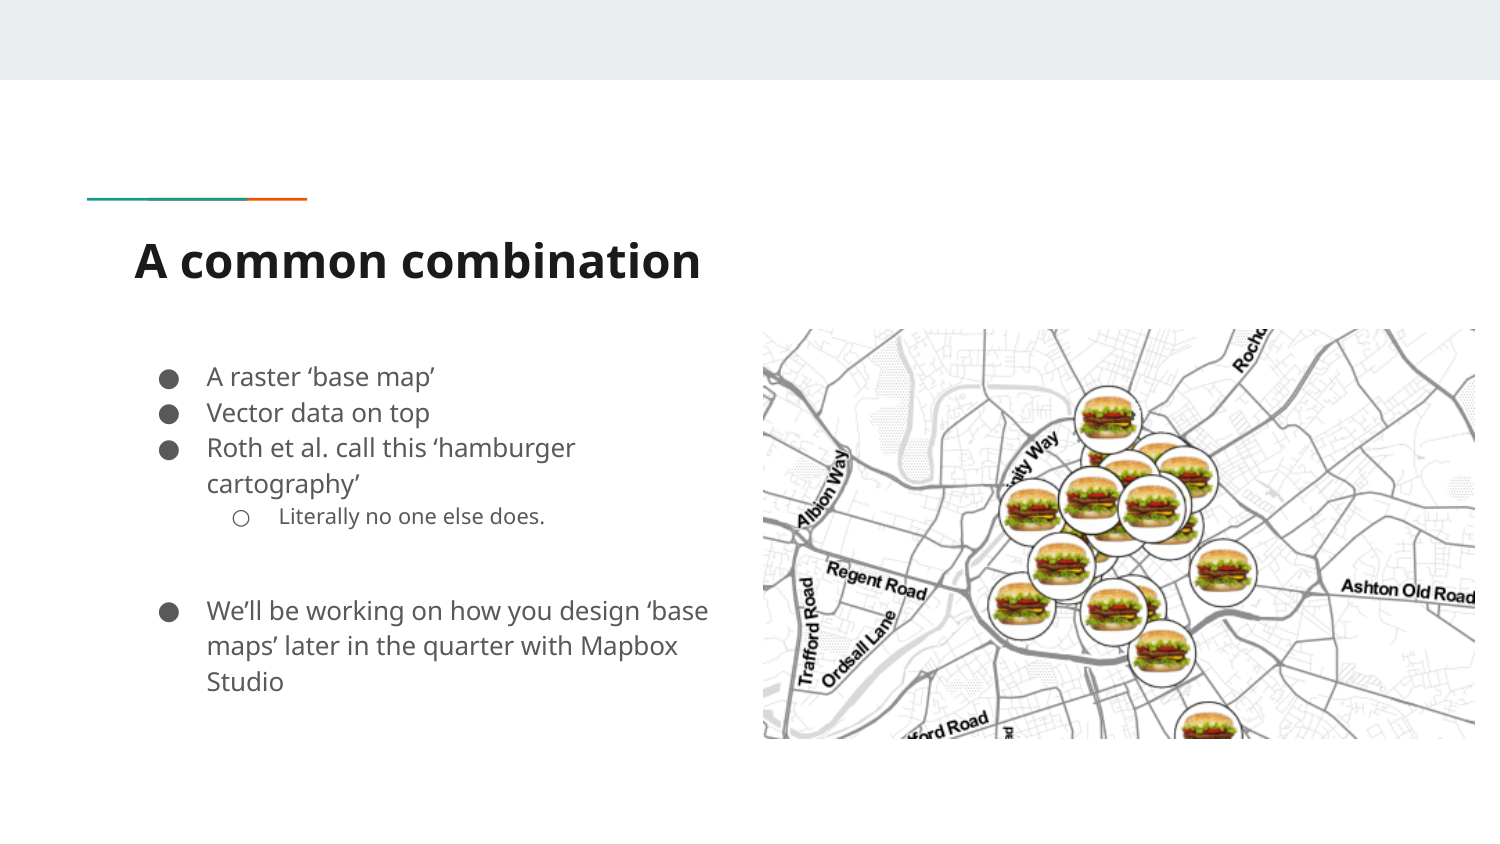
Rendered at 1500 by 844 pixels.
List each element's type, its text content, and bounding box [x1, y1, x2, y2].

picture [763, 328, 1476, 739]
list A raster ‘base map’ Vector data on top Roth et al. call this ‘hamburger cartography’ Literally no one else does. We’ll be working on how you design ‘base maps’ later in the quarter with Mapbox Studio [119, 341, 739, 712]
title A common combination [119, 216, 1381, 305]
